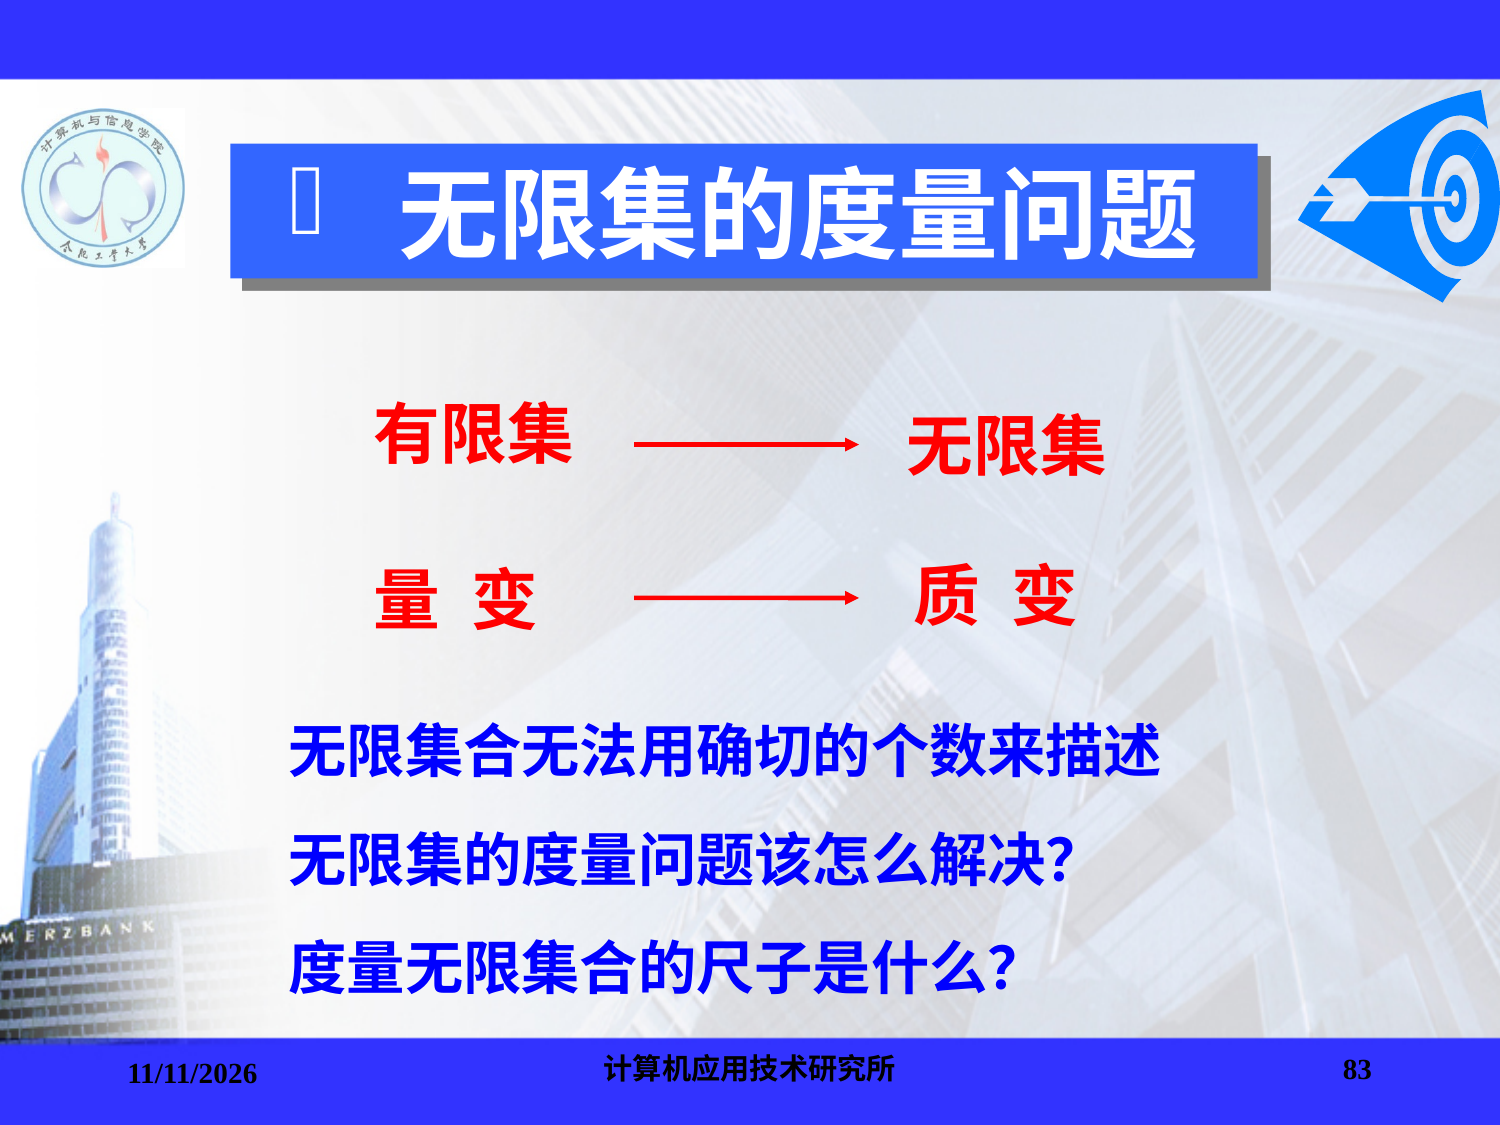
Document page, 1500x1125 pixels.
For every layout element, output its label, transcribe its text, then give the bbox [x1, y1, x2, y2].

text_box 无限集的度量问题 [230, 143, 1258, 279]
text_box 有限集 [359, 368, 590, 480]
slide_number 83 [1074, 1042, 1388, 1118]
text_box [634, 438, 860, 451]
list 质 变 [898, 538, 1164, 657]
text_box [691, 591, 860, 605]
picture [0, 0, 1500, 1125]
text_box 量 变 [359, 534, 691, 645]
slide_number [112, 1046, 425, 1122]
footer 计算机应用技术研究所 [512, 1042, 988, 1118]
text_box 无限集合无法用确切的个数来描述 无限集的度量问题该怎么解决？ 度量无限集合的尺子是什么？ [206, 668, 1329, 1009]
text_box 无限集 [891, 380, 1152, 492]
